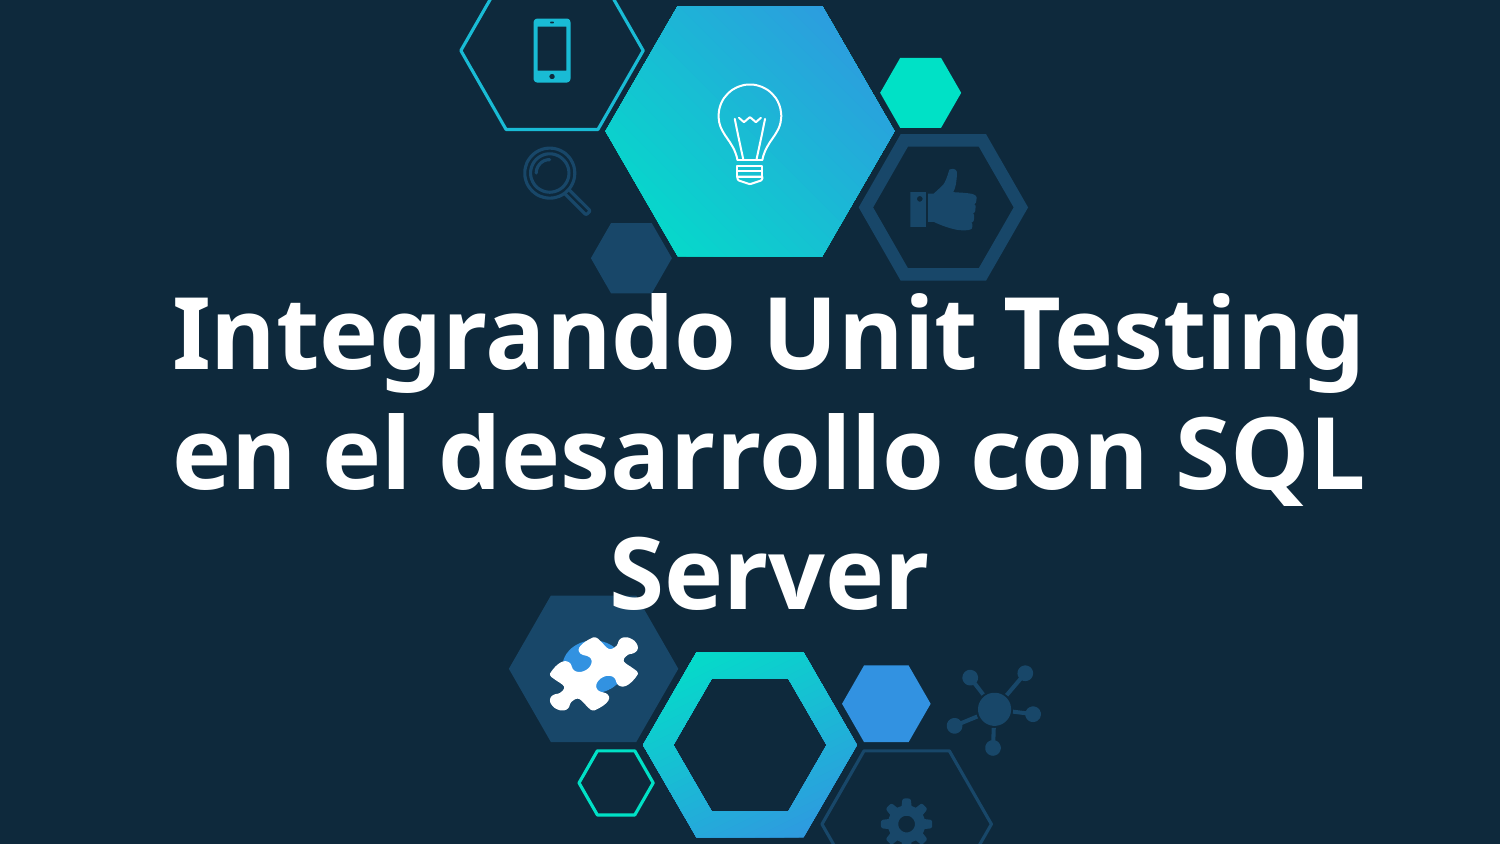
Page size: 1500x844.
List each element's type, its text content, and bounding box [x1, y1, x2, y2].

title Integrando Unit Testing en el desarrollo con SQL Server [89, 287, 1450, 612]
text_box [549, 637, 638, 711]
